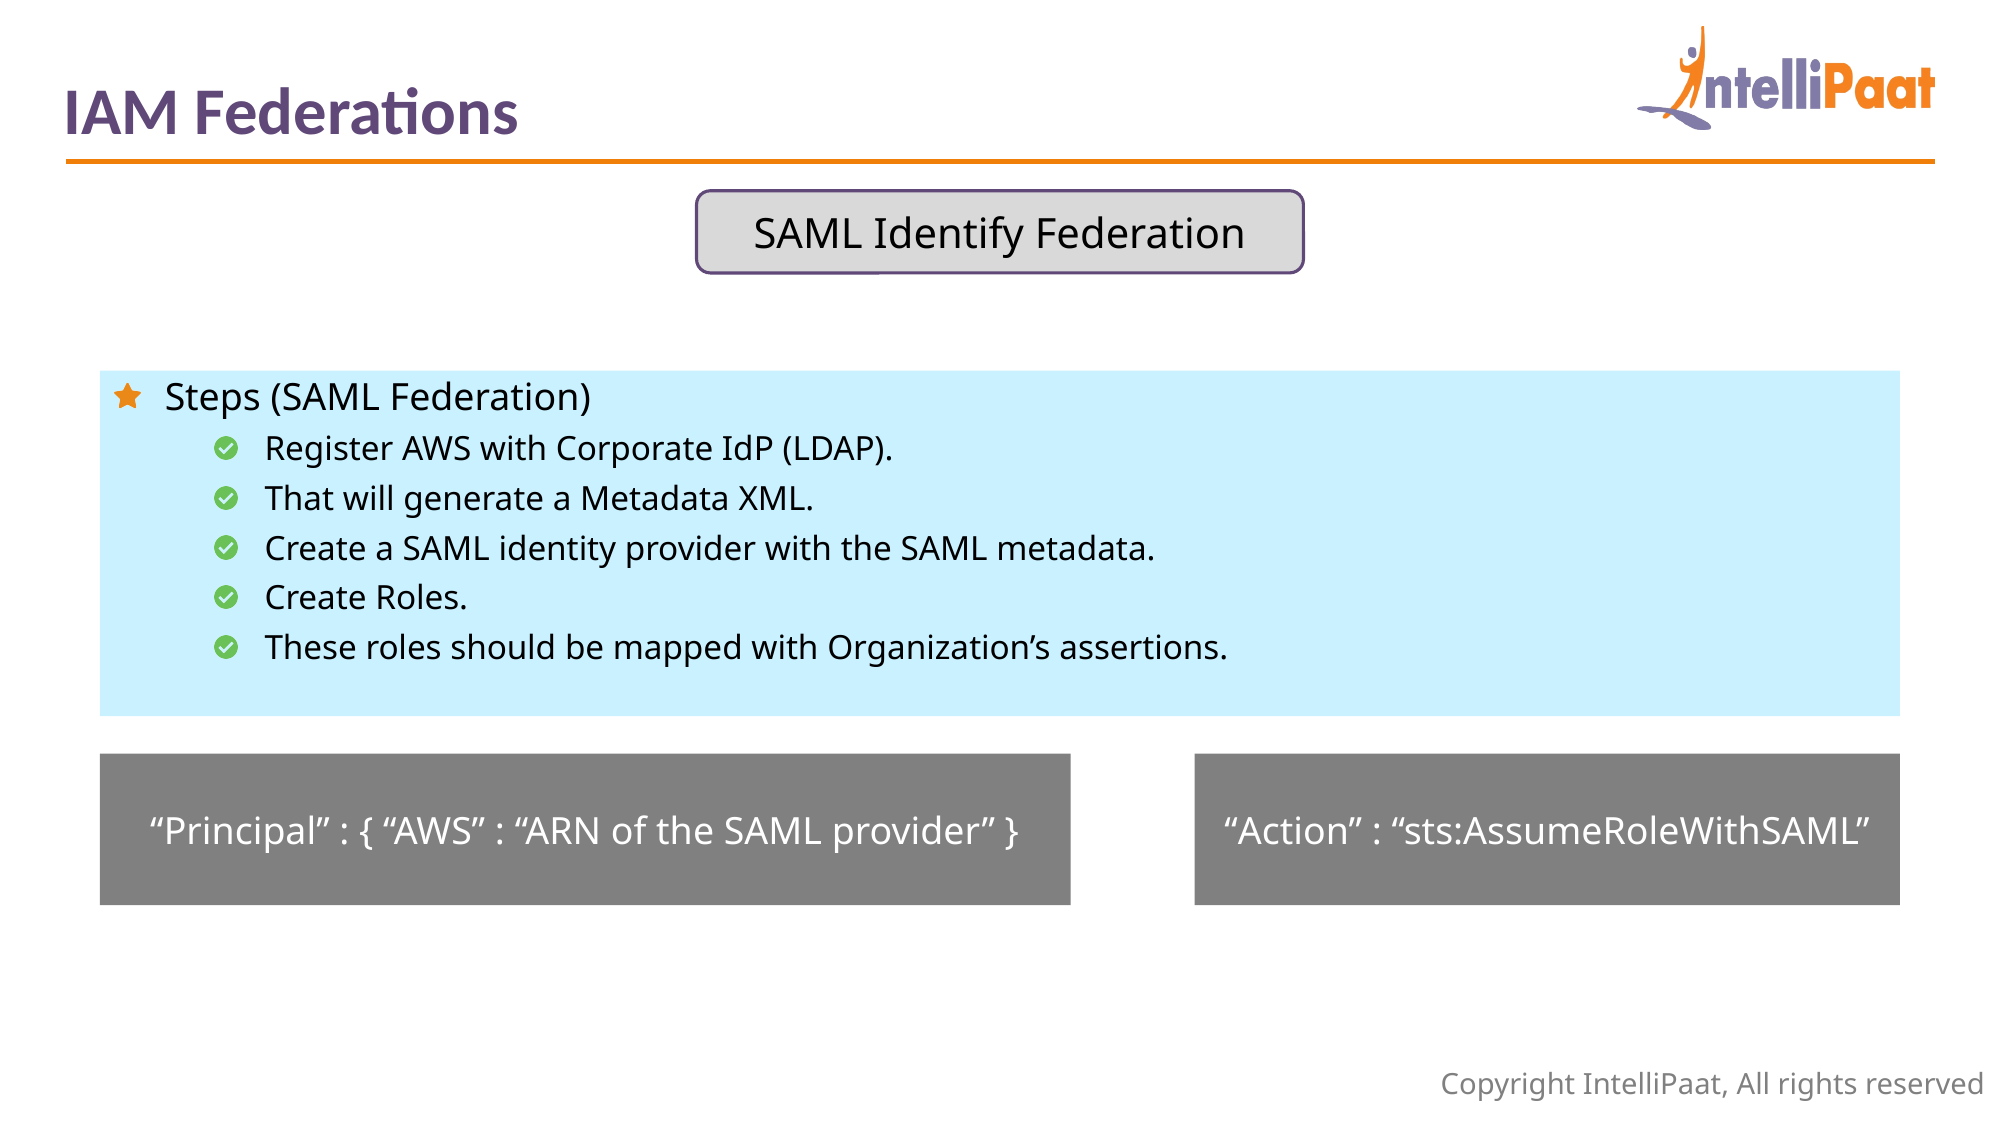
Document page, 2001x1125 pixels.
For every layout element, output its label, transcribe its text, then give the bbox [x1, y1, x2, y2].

text_box “Principal” : { “AWS” : “ARN of the SAML provider” } [99, 753, 1071, 906]
picture [214, 486, 238, 510]
text_box “Action” : “sts:AssumeRoleWithSAML” [1194, 753, 1900, 906]
picture [214, 635, 238, 659]
text_box IAM Federations [48, 60, 642, 156]
picture [114, 382, 141, 409]
picture [1637, 26, 1935, 130]
text_box SAML Identify Federation [695, 189, 1305, 274]
picture [214, 535, 238, 560]
picture [214, 585, 238, 609]
text_box Steps (SAML Federation) Register AWS with Corporate IdP (LDAP). That will generate a Metadata XML. Create a SAML identity provider with the SAML metadata. Create Roles. These roles should be mapped with Organization’s assertions. [99, 370, 1900, 717]
picture [214, 436, 238, 460]
